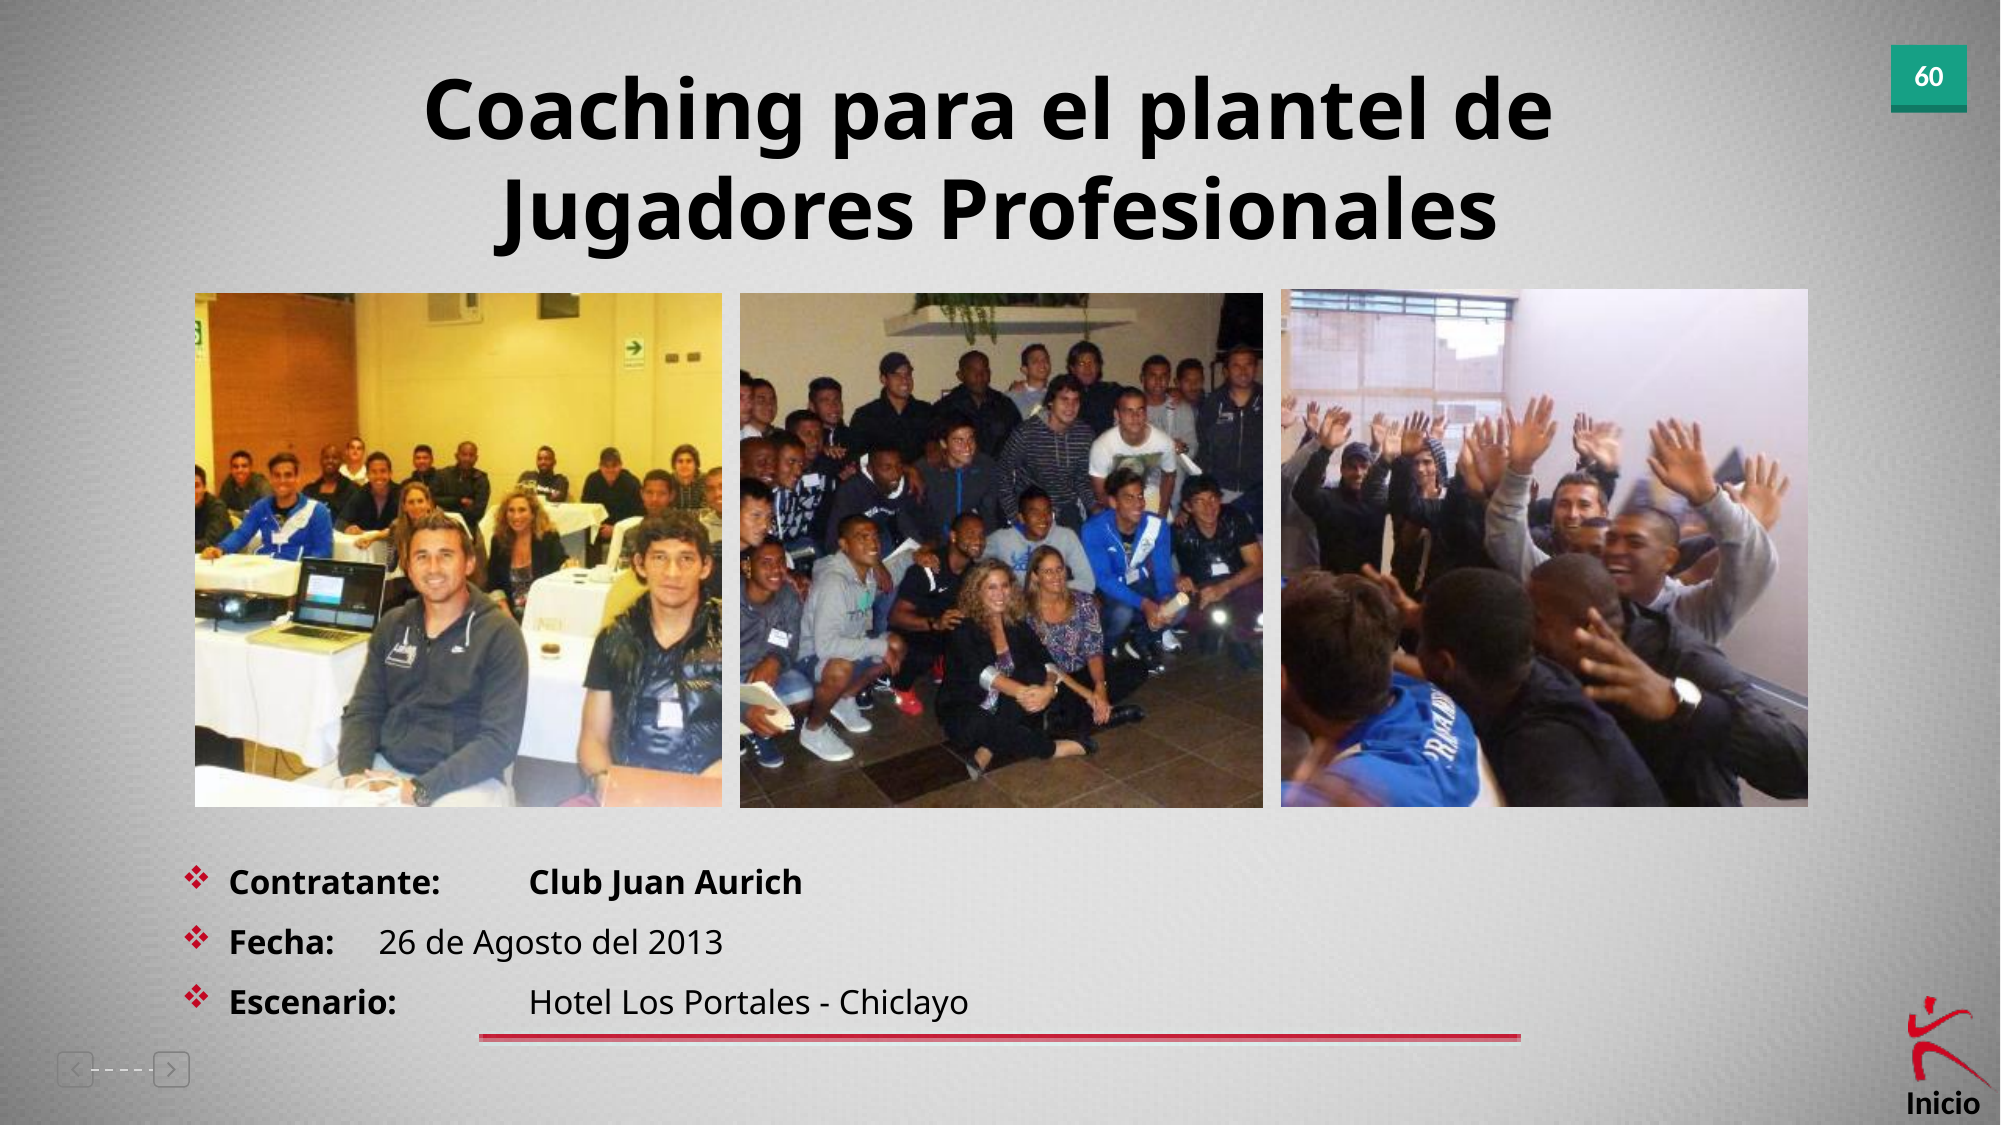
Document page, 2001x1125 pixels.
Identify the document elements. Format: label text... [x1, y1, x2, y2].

text_box Contratante: Club Juan Aurich Fecha: 26 de Agosto del 2013 Escenario: Hotel Los Portales - Chiclayo [166, 834, 1834, 1029]
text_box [1891, 996, 2000, 1125]
picture [0, 0, 2001, 1125]
text_box Coaching para el plantel de Jugadores Profesionales [407, 48, 1592, 264]
